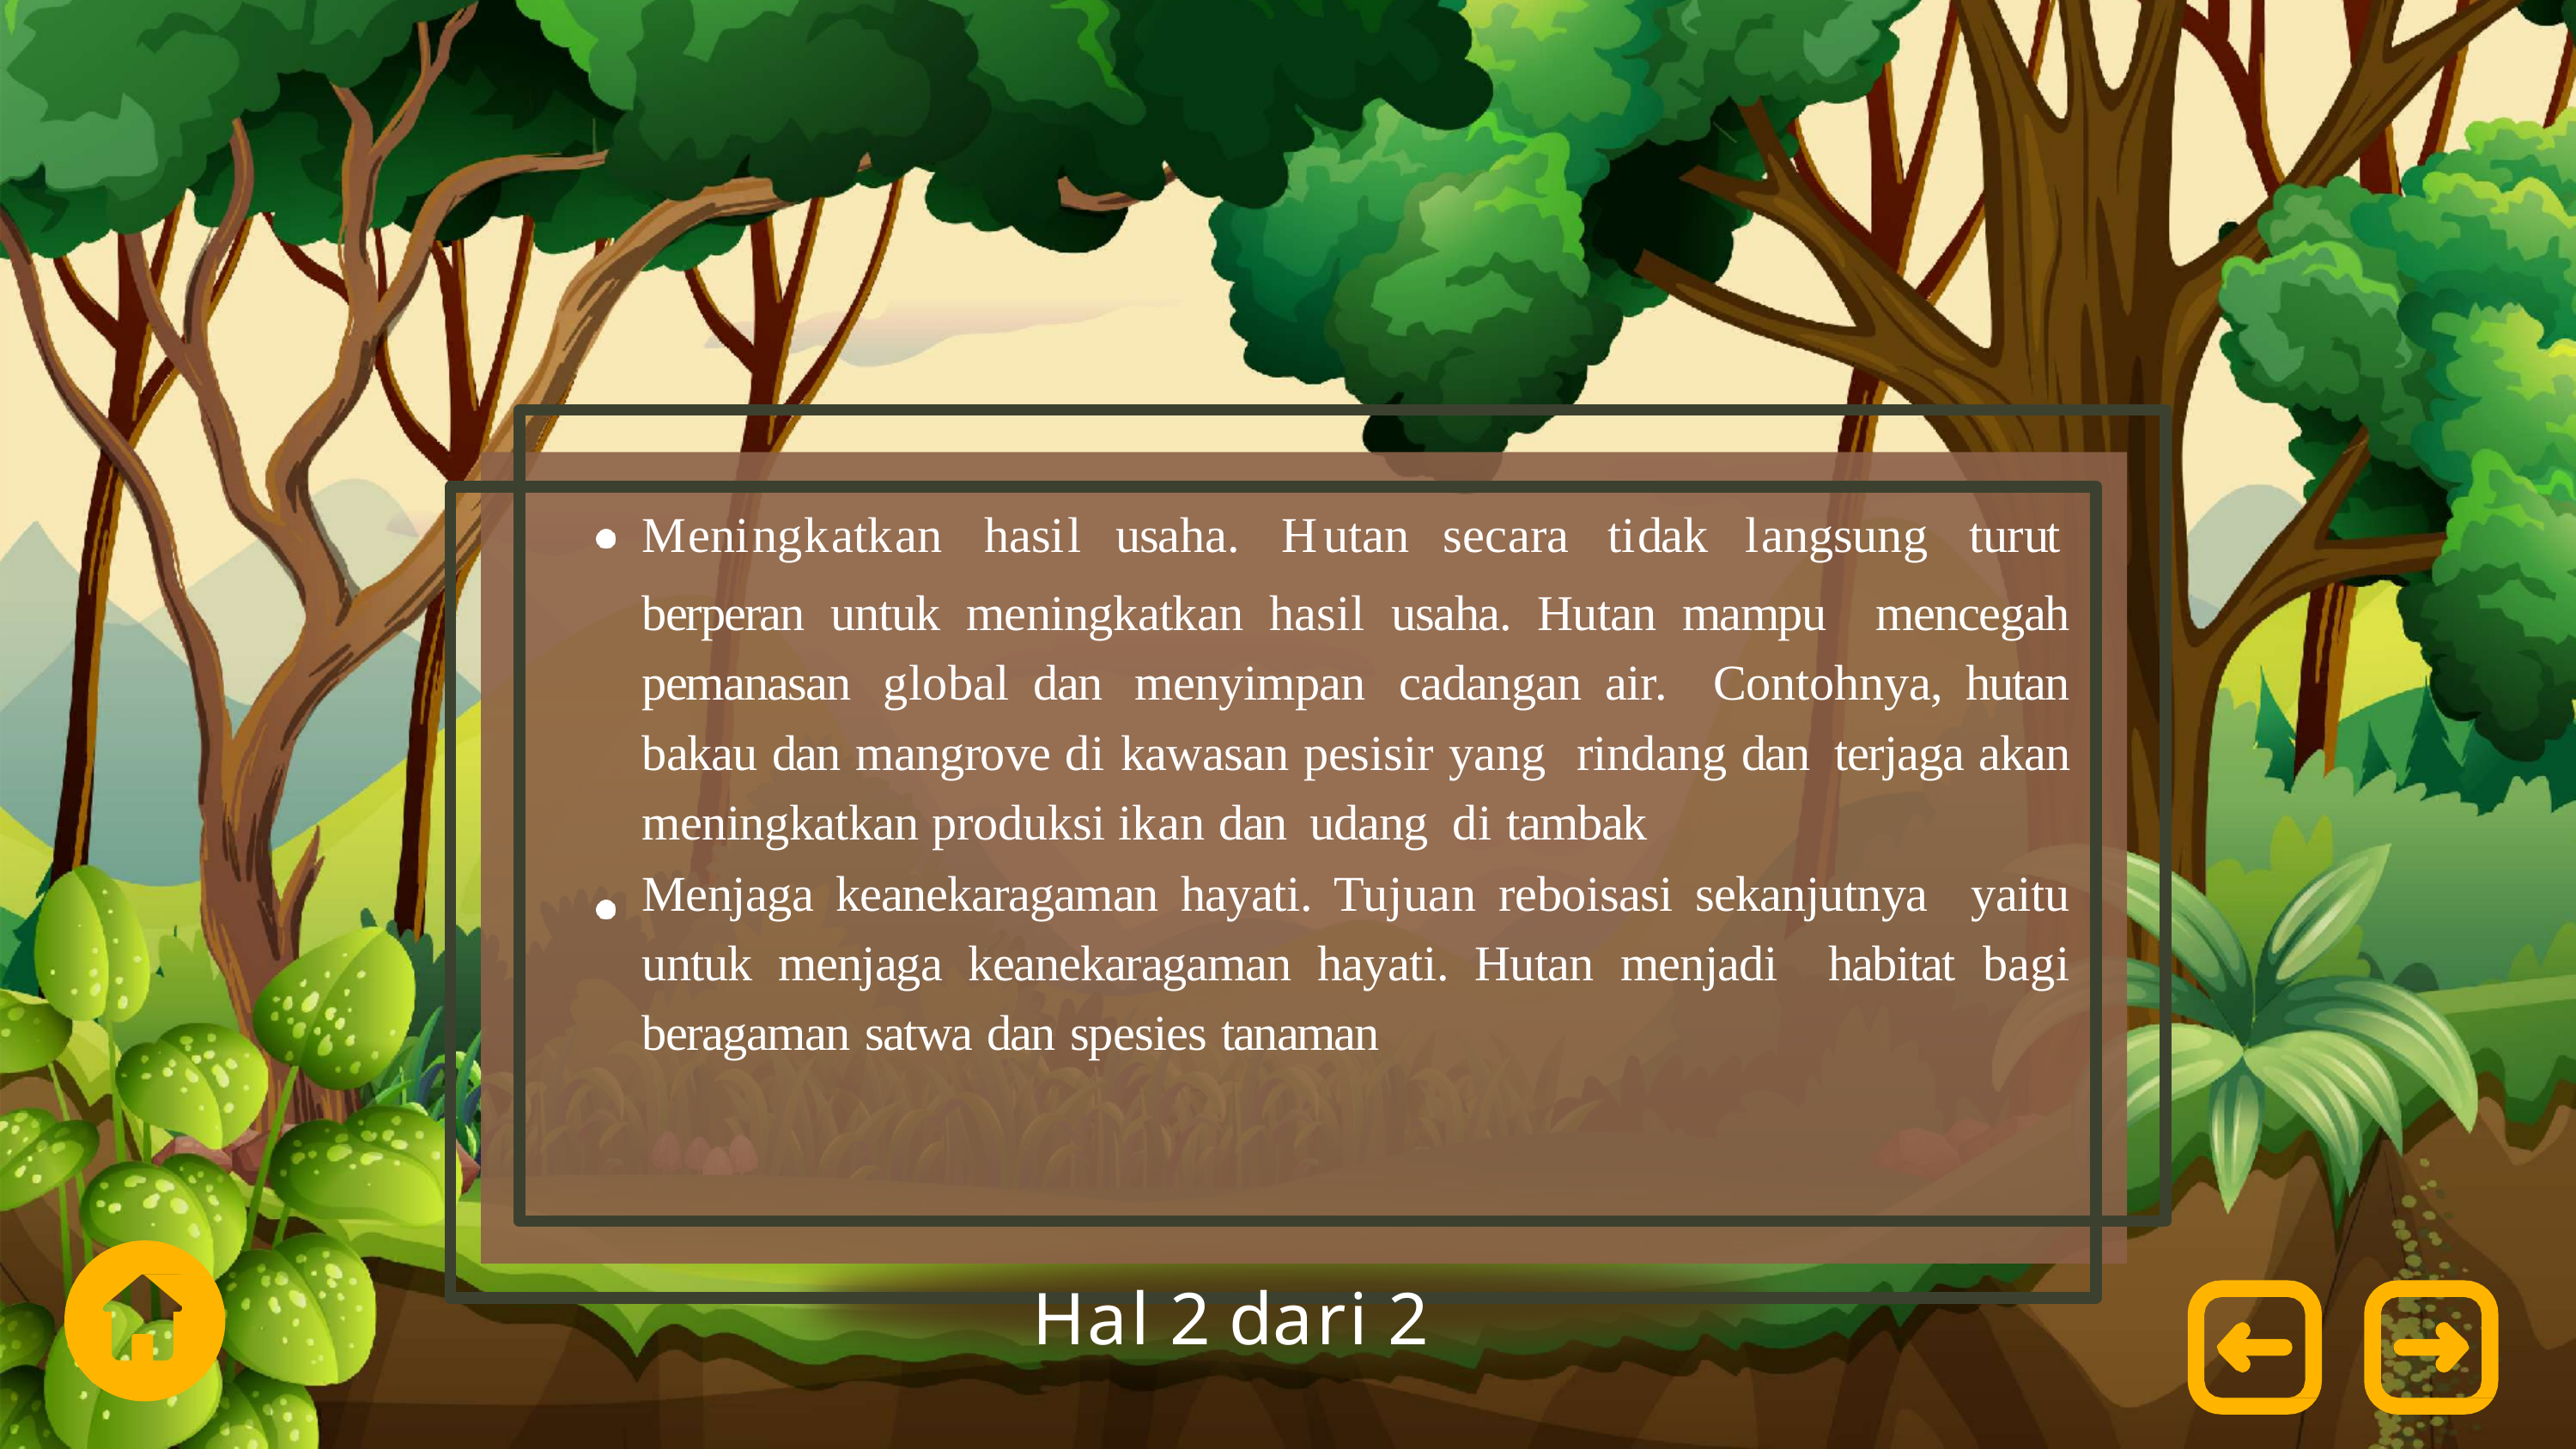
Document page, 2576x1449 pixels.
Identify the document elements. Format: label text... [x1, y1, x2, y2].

text_box [64, 1240, 226, 1402]
list berperan untuk meningkatkan hasil usaha. Hutan mampu mencegah pemanasan global dan menyimpan cadangan air. Contohnya, hutan bakau dan mangrove di kawasan pesisir yang rindang dan terjaga akan meningkatkan produksi ikan dan udang di tambak Menjaga keanekaragaman hayati. Tujuan reboisasi sekanjutnya yaitu untuk menjaga keanekaragaman hayati. Hutan menjadi habitat bagi beragaman satwa dan spesies tanaman Hal 2 dari 2 [640, 1394, 2071, 1399]
text_box [2187, 1280, 2323, 1415]
picture [0, 0, 2576, 1449]
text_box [444, 403, 2172, 1386]
text_box [2364, 1280, 2499, 1415]
